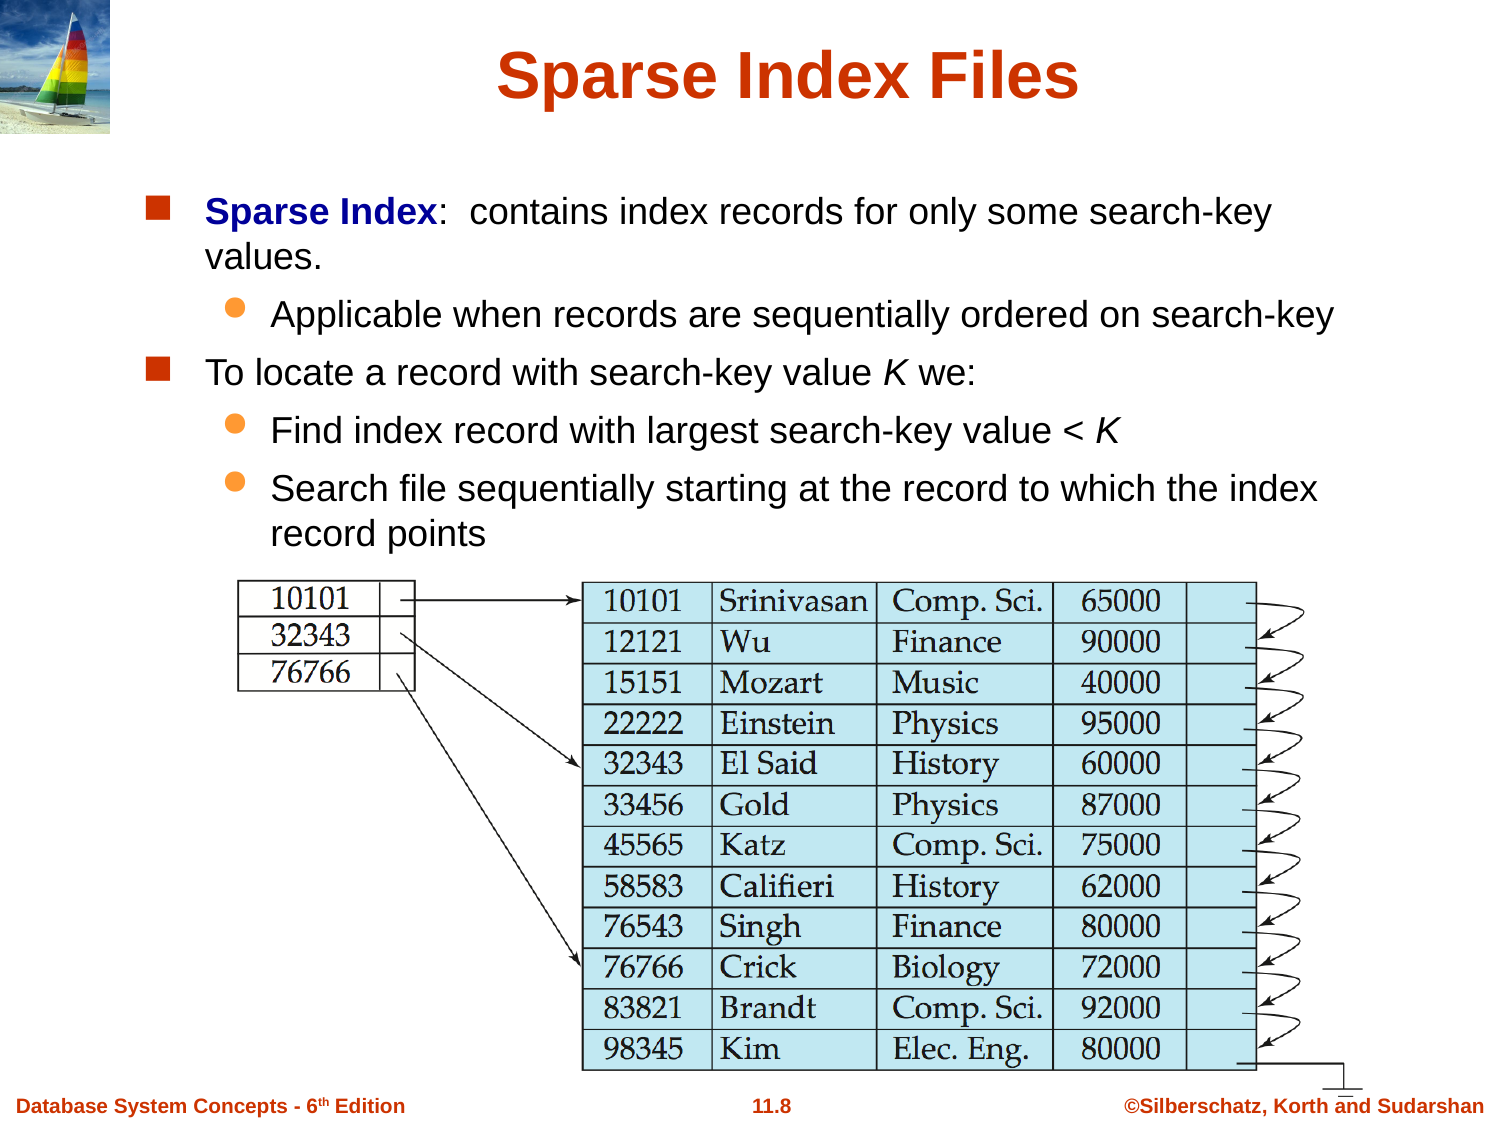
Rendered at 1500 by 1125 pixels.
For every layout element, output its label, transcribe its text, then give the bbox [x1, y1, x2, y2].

list Sparse Index: contains index records for only some search-key values. Applicable when records are sequentially ordered on search-key To locate a record with search-key value K we: Find index record with largest search-key value < K Search file sequentially starting at the record to which the index record points [133, 179, 1353, 589]
picture [237, 579, 1363, 1098]
title Sparse Index Files [125, 18, 1452, 120]
picture [0, 0, 110, 134]
